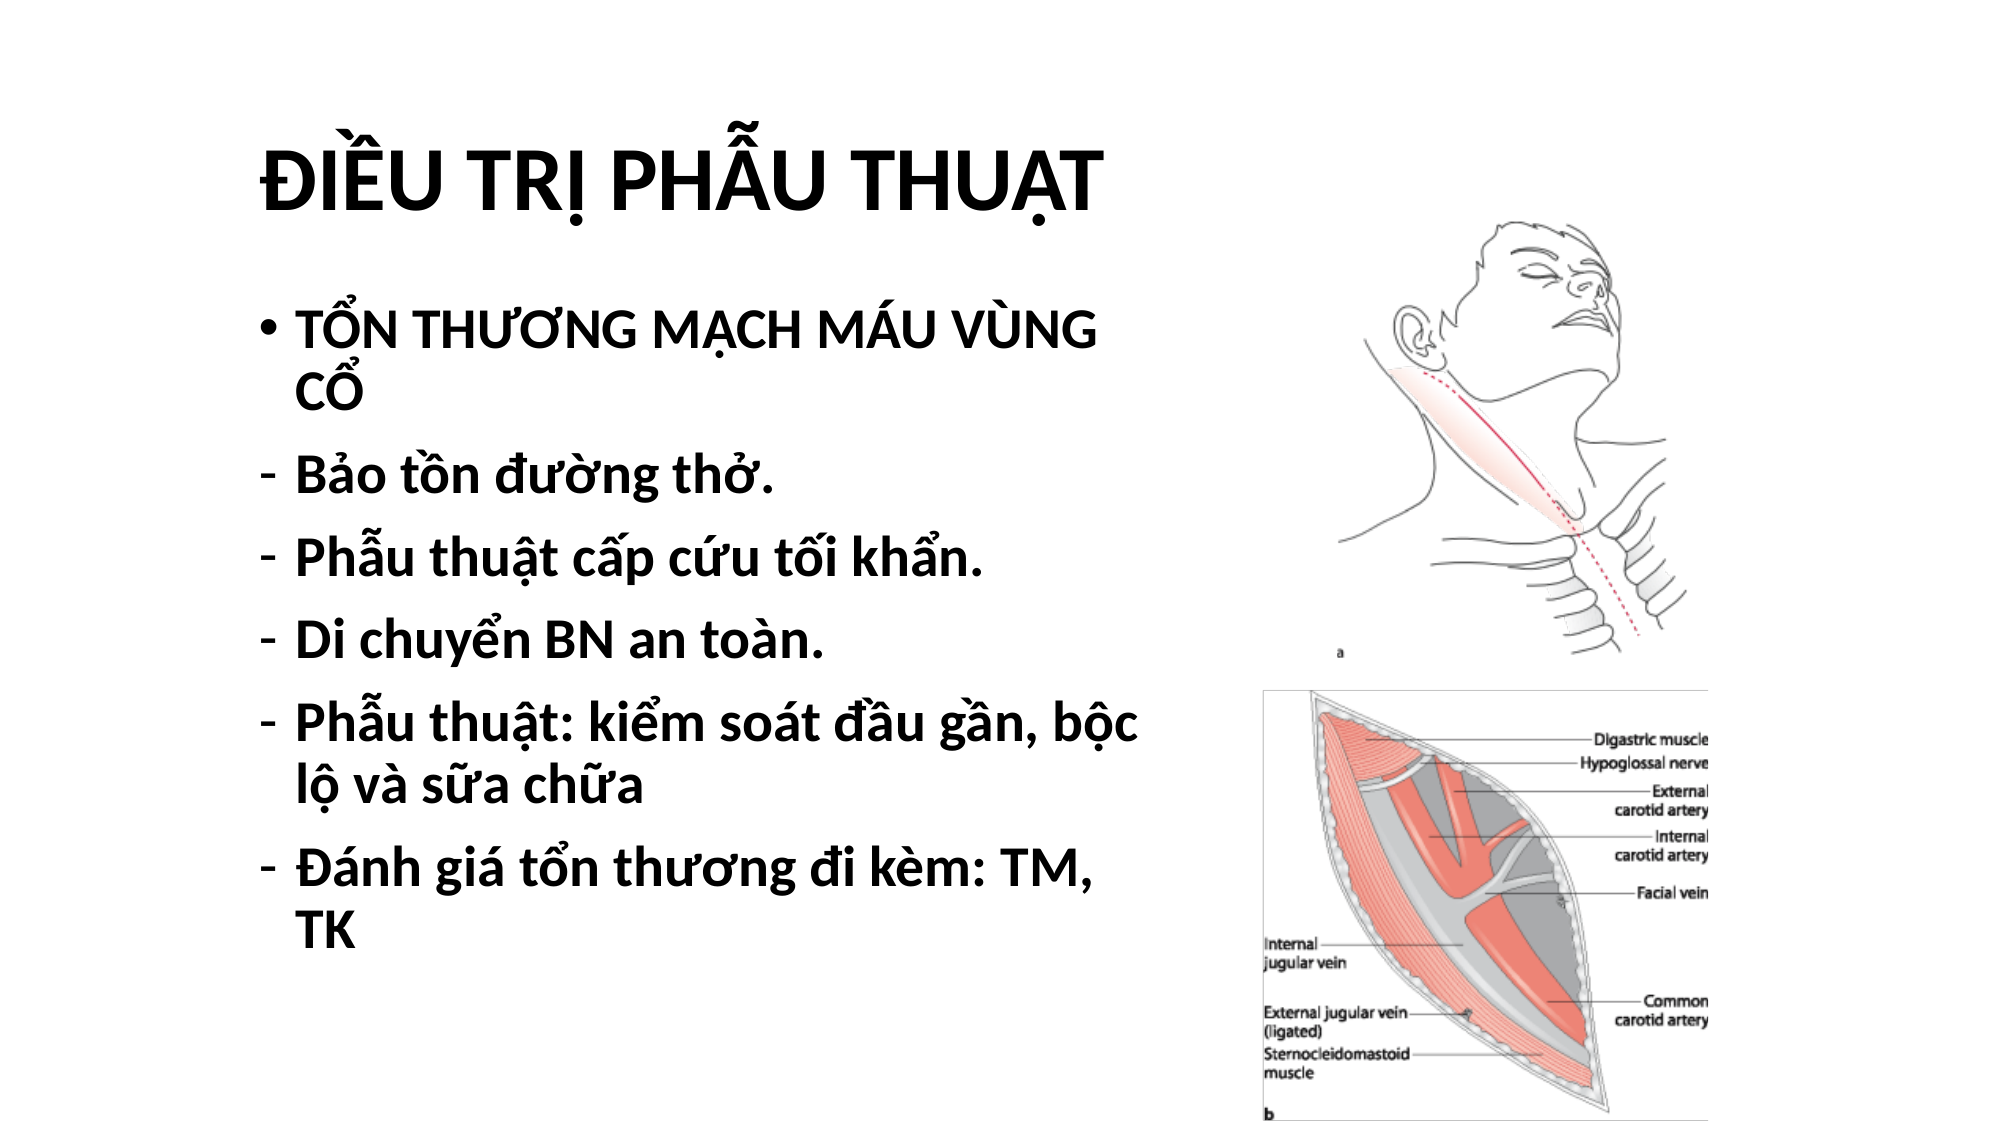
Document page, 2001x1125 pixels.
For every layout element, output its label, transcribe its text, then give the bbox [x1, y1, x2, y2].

list TỔN THƯƠNG MẠCH MÁU VÙNG CỔ Bảo tồn đường thở. Phẫu thuật cấp cứu tối khẩn. Di chuyển BN an toàn. Phẫu thuật: kiểm soát đầu gần, bộc lộ và sữa chữa Đánh giá tổn thương đi kèm: TM, TK [243, 290, 1159, 973]
picture [1254, 200, 1709, 1125]
title ĐIỀU TRỊ PHẪU THUẬT [243, 37, 1887, 325]
